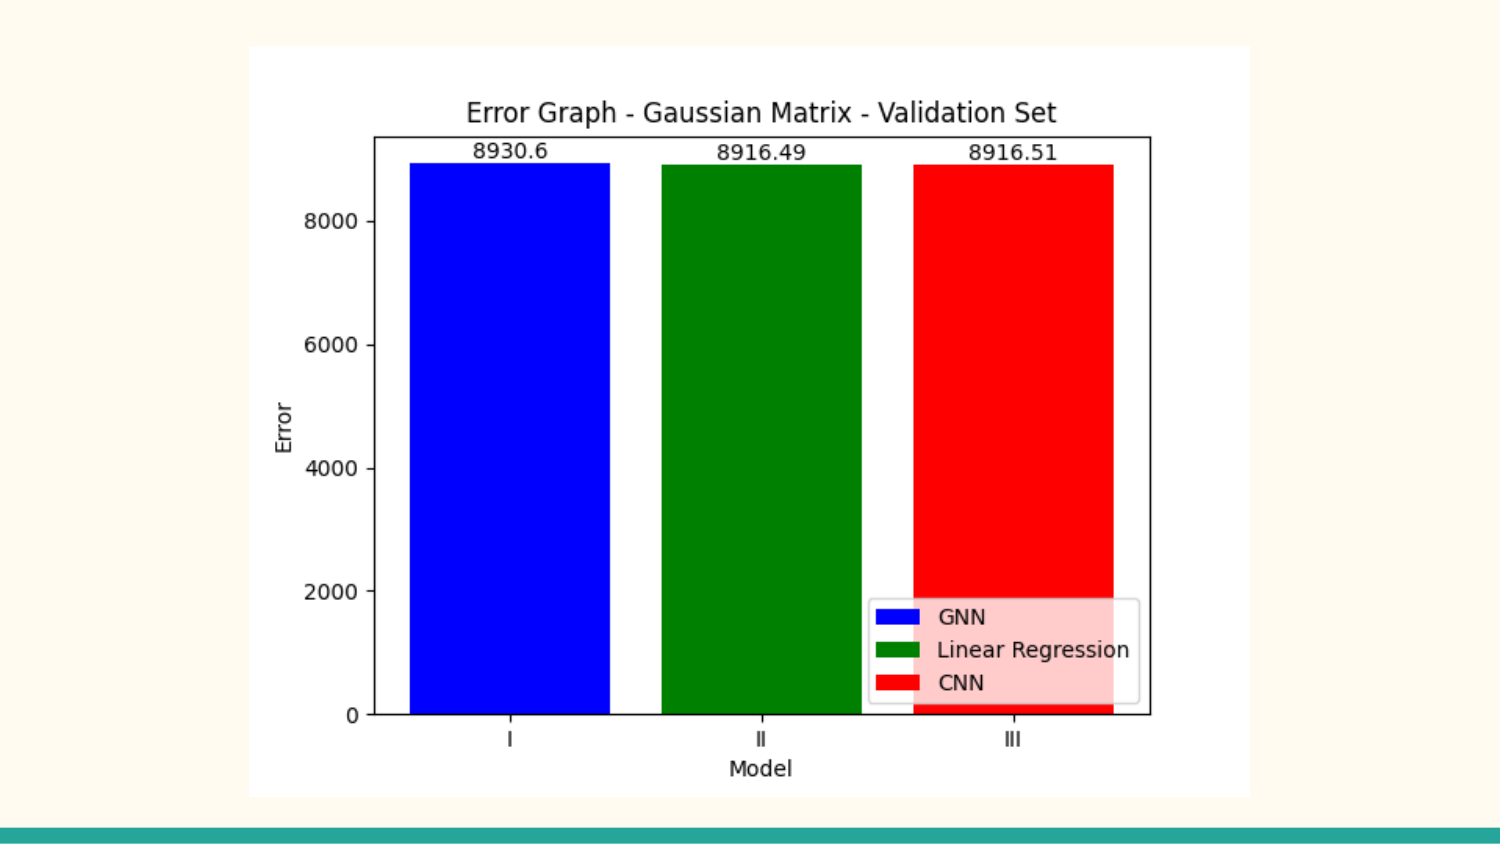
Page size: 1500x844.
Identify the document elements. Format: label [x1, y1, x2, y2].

picture [249, 46, 1251, 798]
